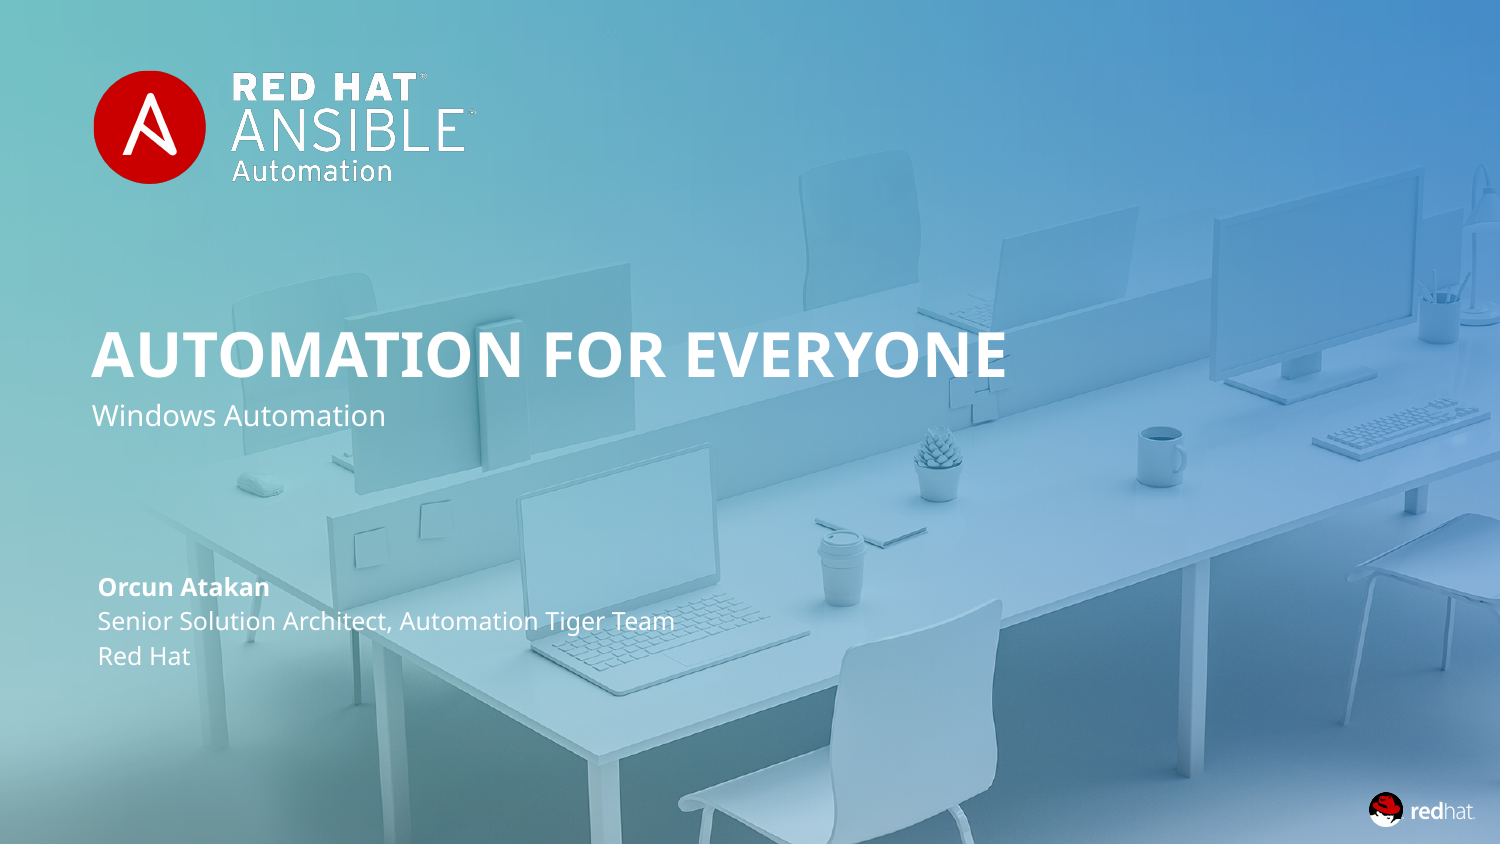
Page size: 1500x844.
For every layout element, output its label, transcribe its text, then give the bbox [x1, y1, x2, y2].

text_box AUTOMATION FOR EVERYONE [76, 300, 1112, 382]
picture [0, 0, 1500, 844]
text_box Orcun Atakan Senior Solution Architect, Automation Tiger Team Red Hat [82, 551, 803, 686]
text_box Windows Automation [76, 382, 1112, 469]
